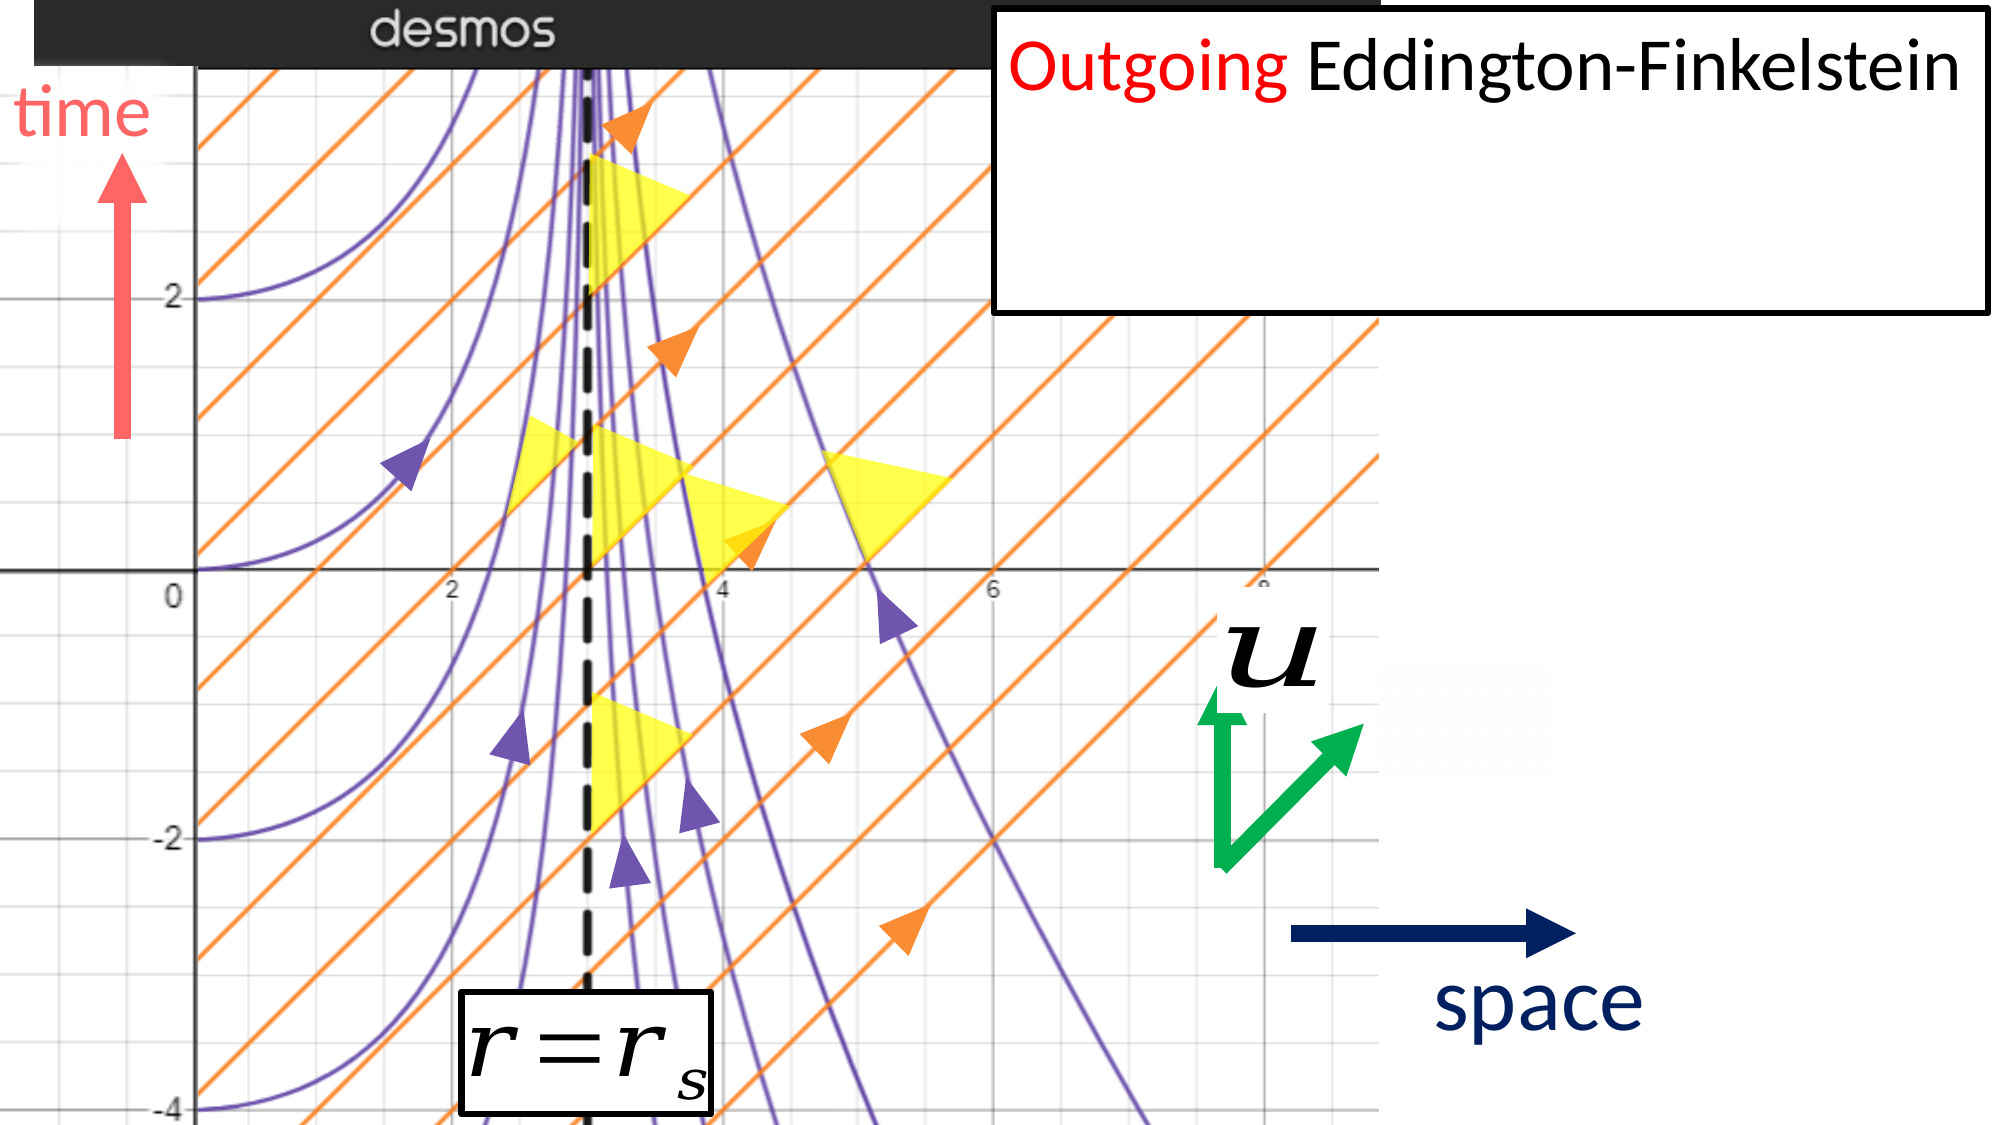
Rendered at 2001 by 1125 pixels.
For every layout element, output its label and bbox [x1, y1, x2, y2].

text_box [0, 0, 1727, 1125]
